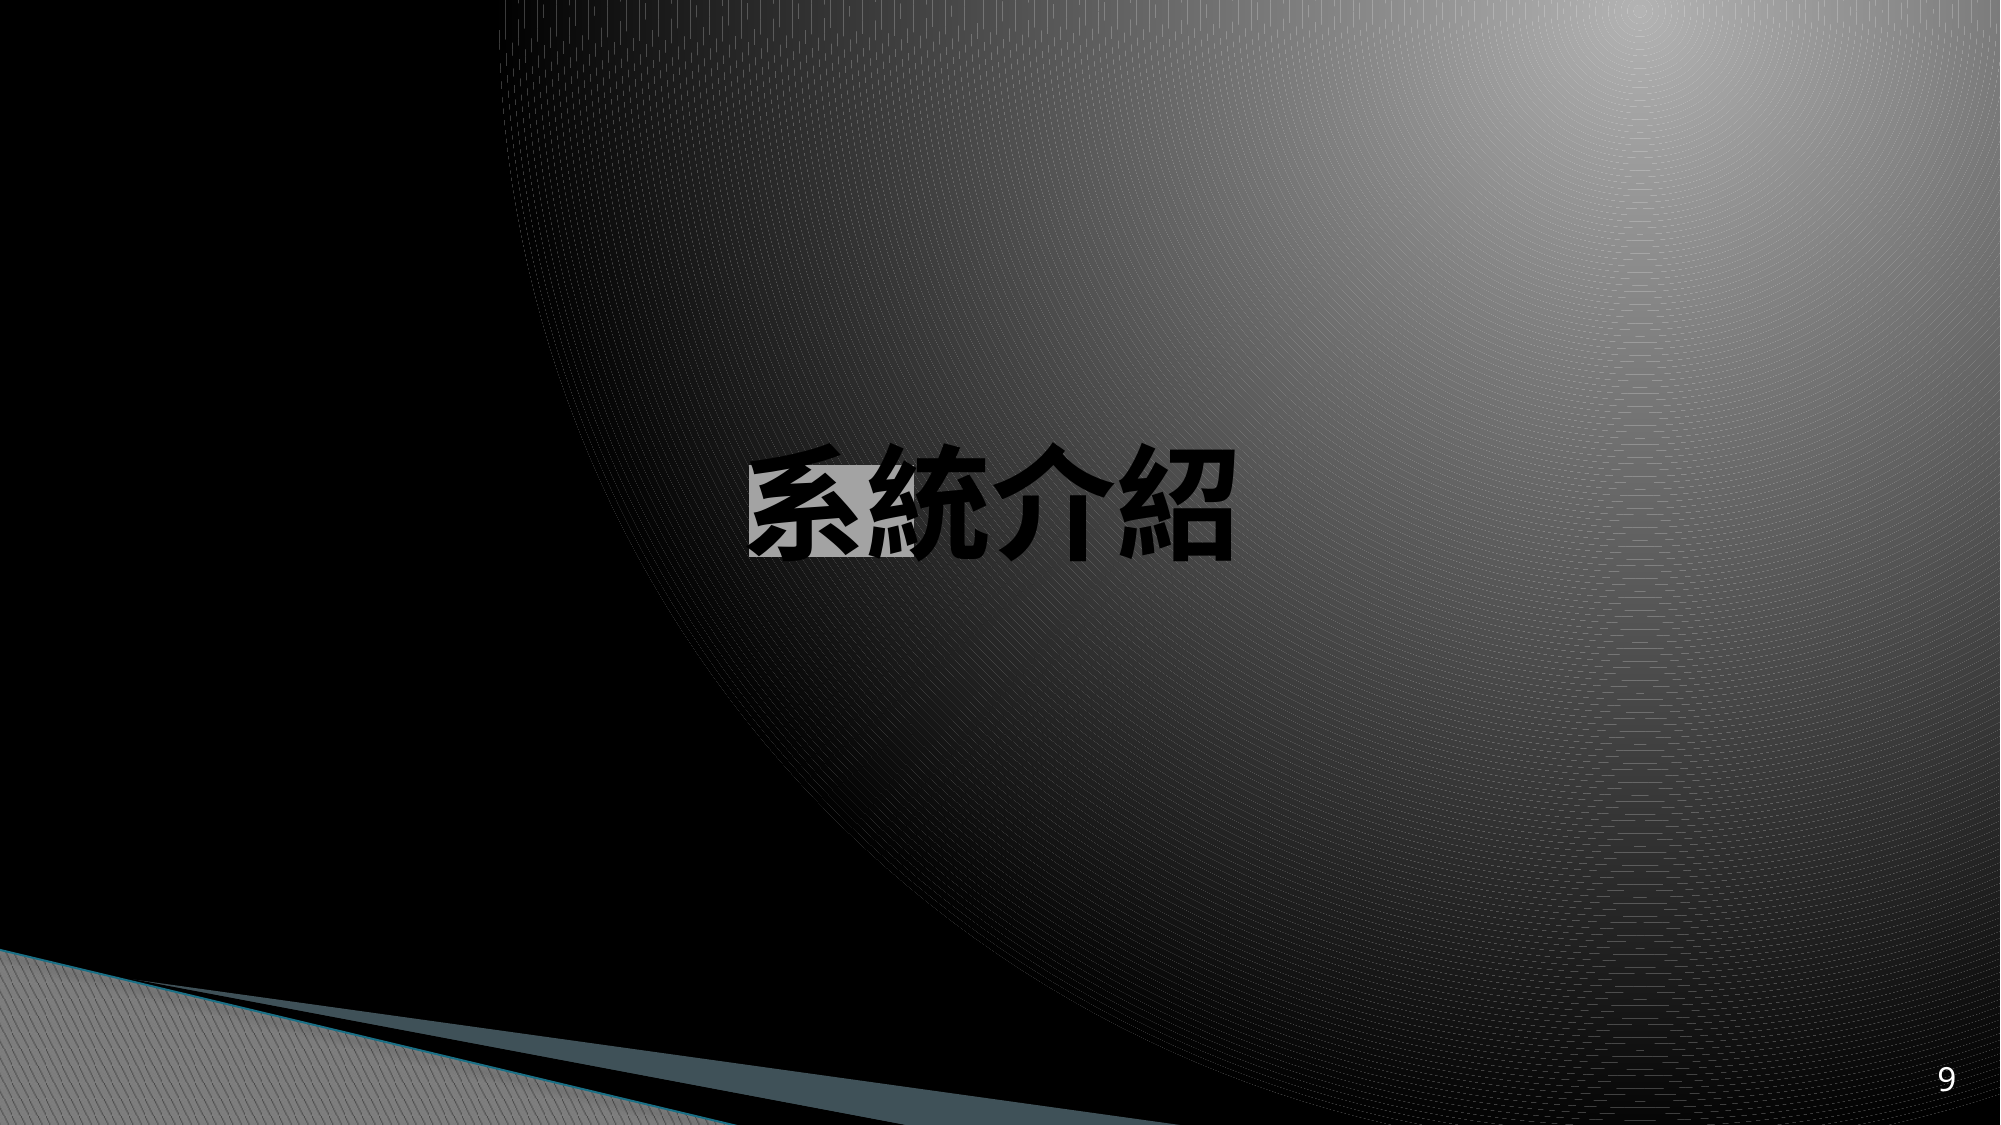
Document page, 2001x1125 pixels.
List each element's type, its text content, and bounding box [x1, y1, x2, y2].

picture [0, 952, 724, 1125]
slide_number 8 [1891, 1051, 1972, 1112]
title 系統介紹 [141, 282, 1842, 583]
